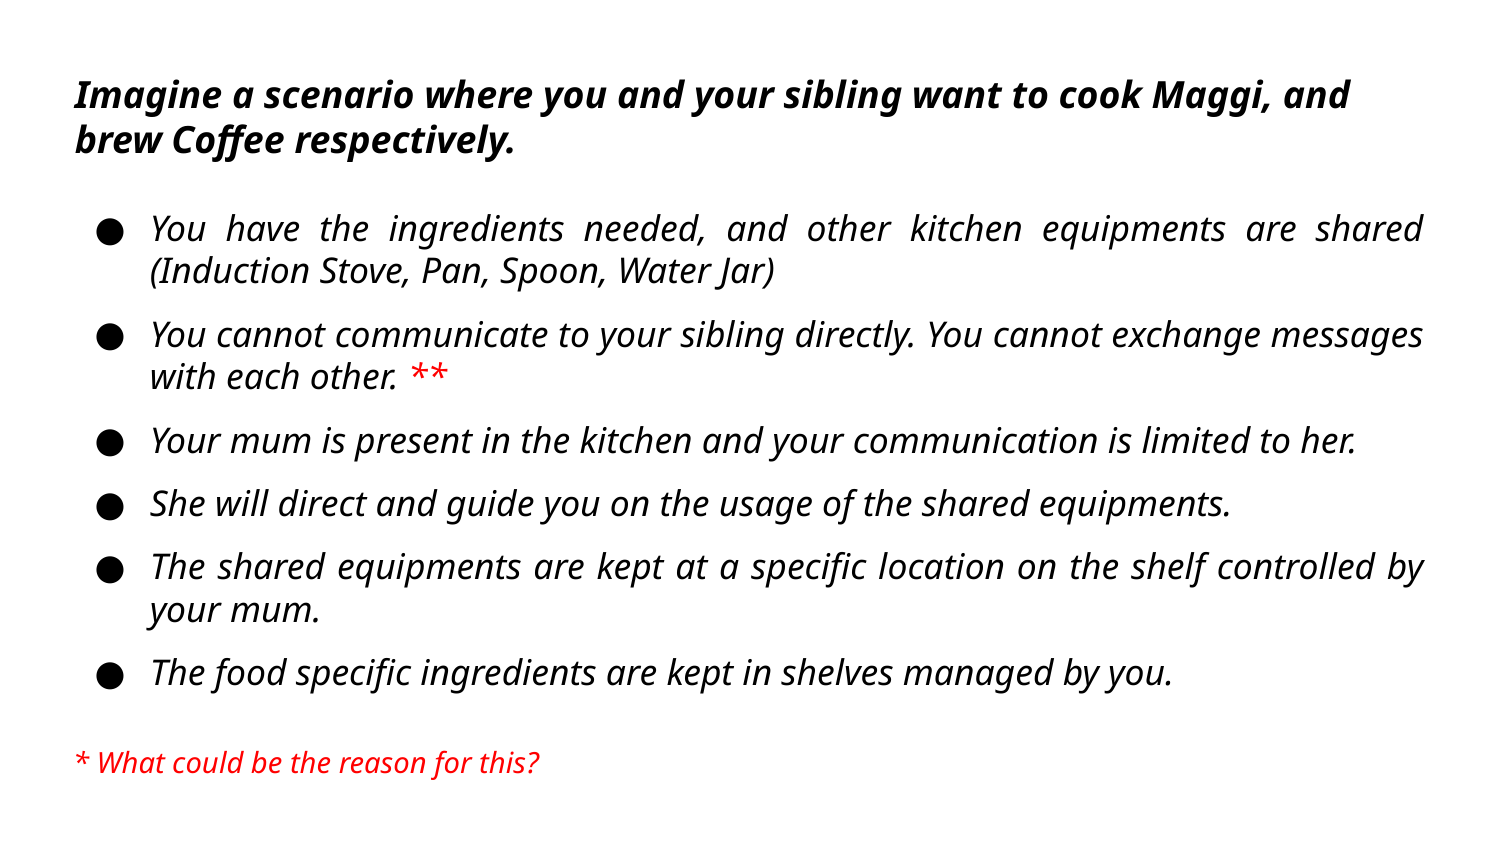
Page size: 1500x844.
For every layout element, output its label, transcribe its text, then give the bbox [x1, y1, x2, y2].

text_box * What could be the reason for this? [58, 729, 1442, 799]
text_box Imagine a scenario where you and your sibling want to cook Maggi, and brew Coffee respectively. You have the ingredients needed, and other kitchen equipments are shared (Induction Stove, Pan, Spoon, Water Jar) You cannot communicate to your sibling directly. You cannot exchange messages with each other. ** Your mum is present in the kitchen and your communication is limited to her. She will direct and guide you on the usage of the shared equipments. The shared equipments are kept at a specific location on the shelf controlled by your mum. The food specific ingredients are kept in shelves managed by you. [59, 55, 1440, 720]
